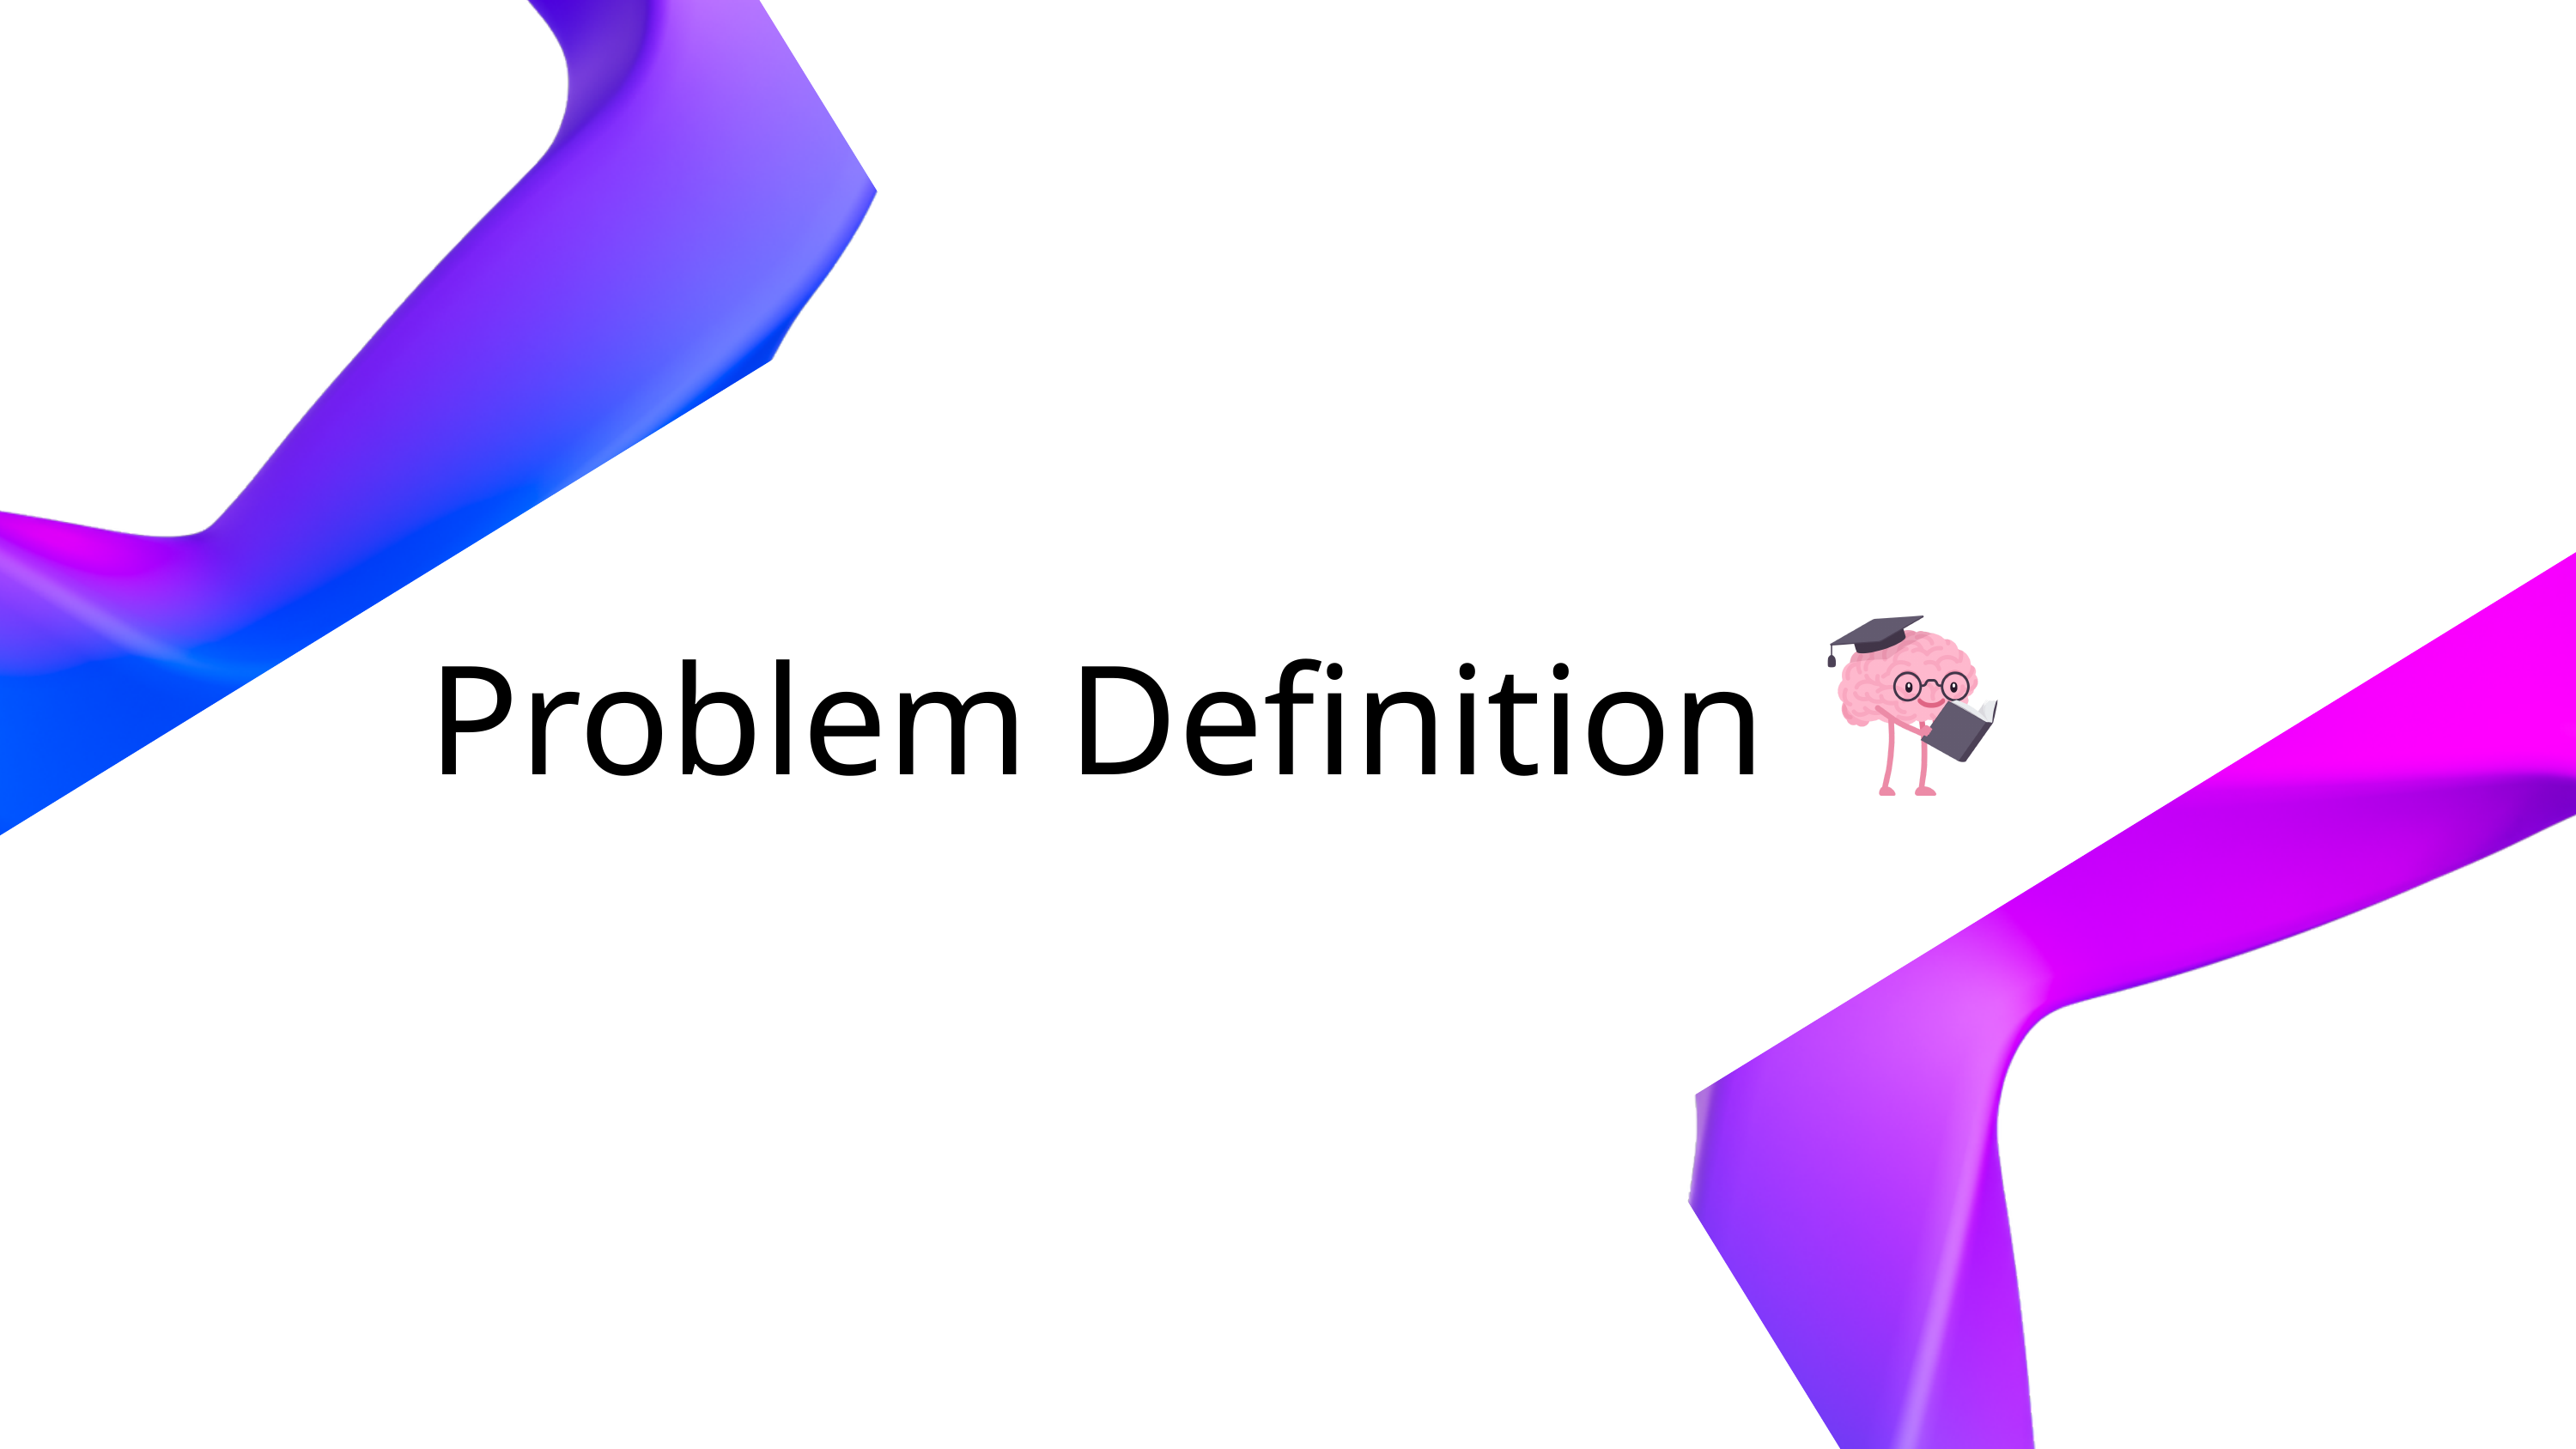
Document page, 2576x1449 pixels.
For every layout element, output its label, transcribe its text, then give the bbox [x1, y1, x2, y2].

text_box [1827, 615, 1998, 796]
text_box [0, 0, 924, 836]
text_box Problem Definition [388, 593, 1806, 805]
text_box [1642, 552, 2576, 1449]
